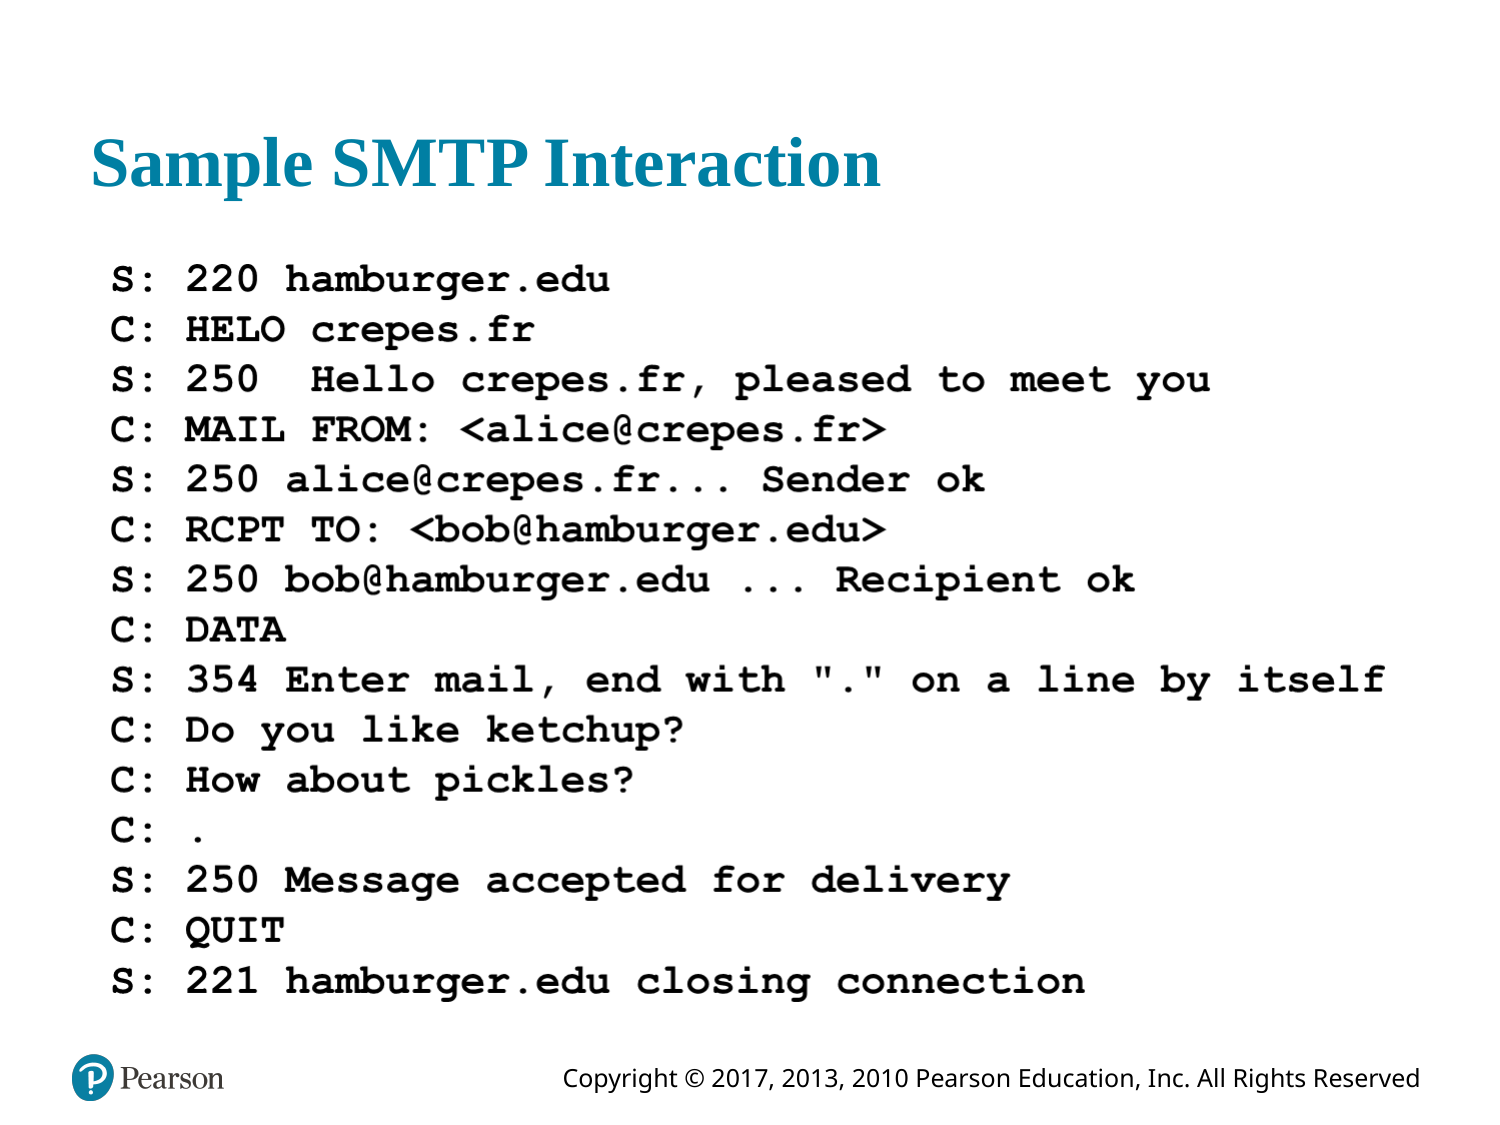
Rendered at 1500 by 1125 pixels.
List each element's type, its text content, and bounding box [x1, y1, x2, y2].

picture [85, 241, 1436, 1032]
picture [80, 1063, 106, 1088]
picture [98, 1054, 224, 1101]
title Sample S M T P Interaction [75, 35, 1425, 216]
picture [72, 1054, 88, 1070]
picture [72, 1087, 83, 1101]
